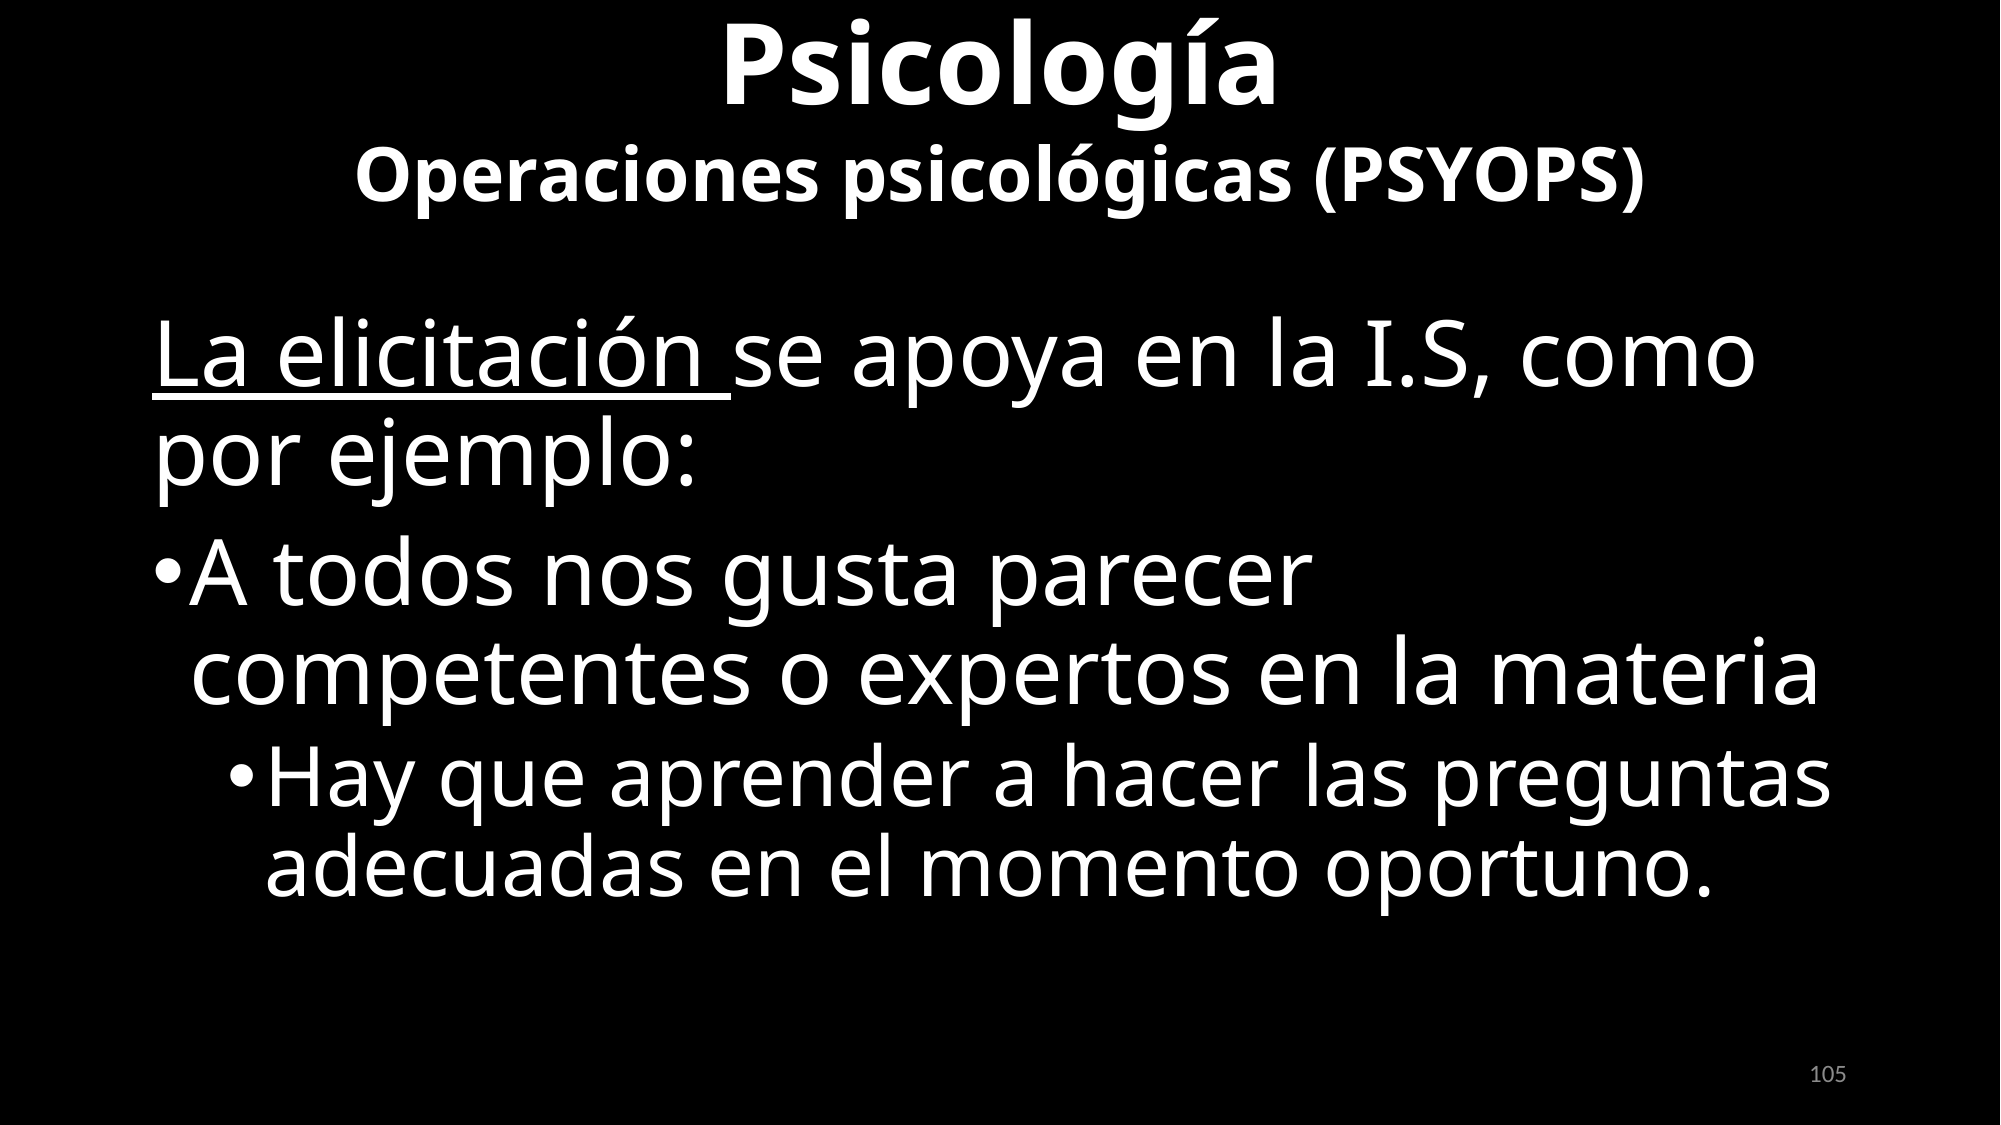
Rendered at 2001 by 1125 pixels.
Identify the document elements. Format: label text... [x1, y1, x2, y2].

slide_number 105 [1412, 1042, 1863, 1103]
list La elicitación se apoya en la I.S, como por ejemplo: A todos nos gusta parecer competentes o expertos en la materia Hay que aprender a hacer las preguntas adecuadas en el momento oportuno. [137, 315, 1863, 1014]
text_box Psicología Operaciones psicológicas (PSYOPS) [0, 0, 2000, 315]
